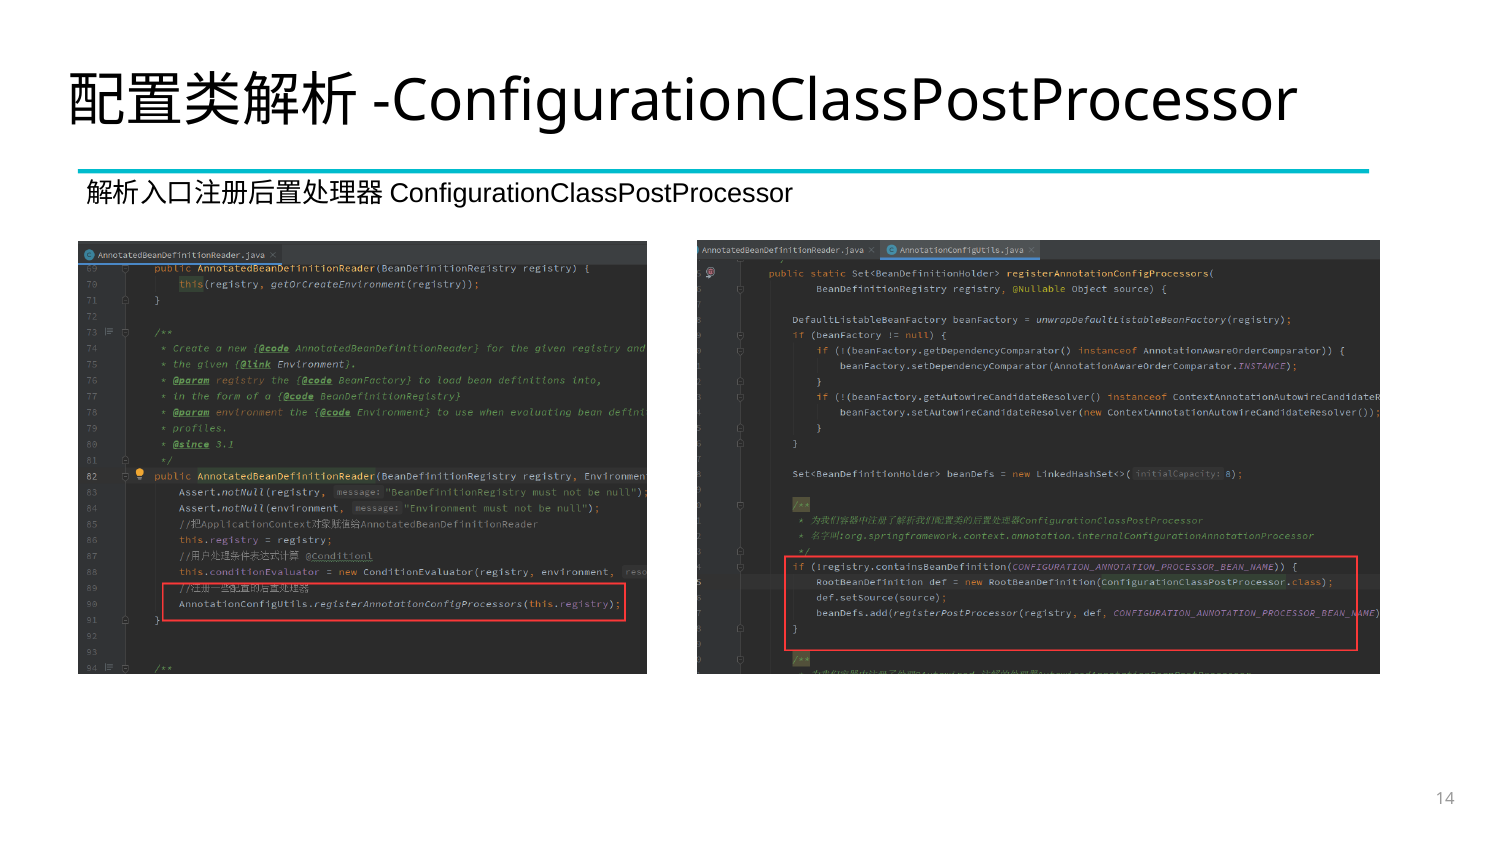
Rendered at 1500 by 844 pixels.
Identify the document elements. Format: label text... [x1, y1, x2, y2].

picture [77, 241, 648, 675]
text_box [77, 170, 1370, 233]
slide_number 14 [1379, 773, 1470, 805]
title 配置类解析-ConfigurationClassPostProcessor [67, 62, 1380, 138]
picture [697, 240, 1380, 675]
